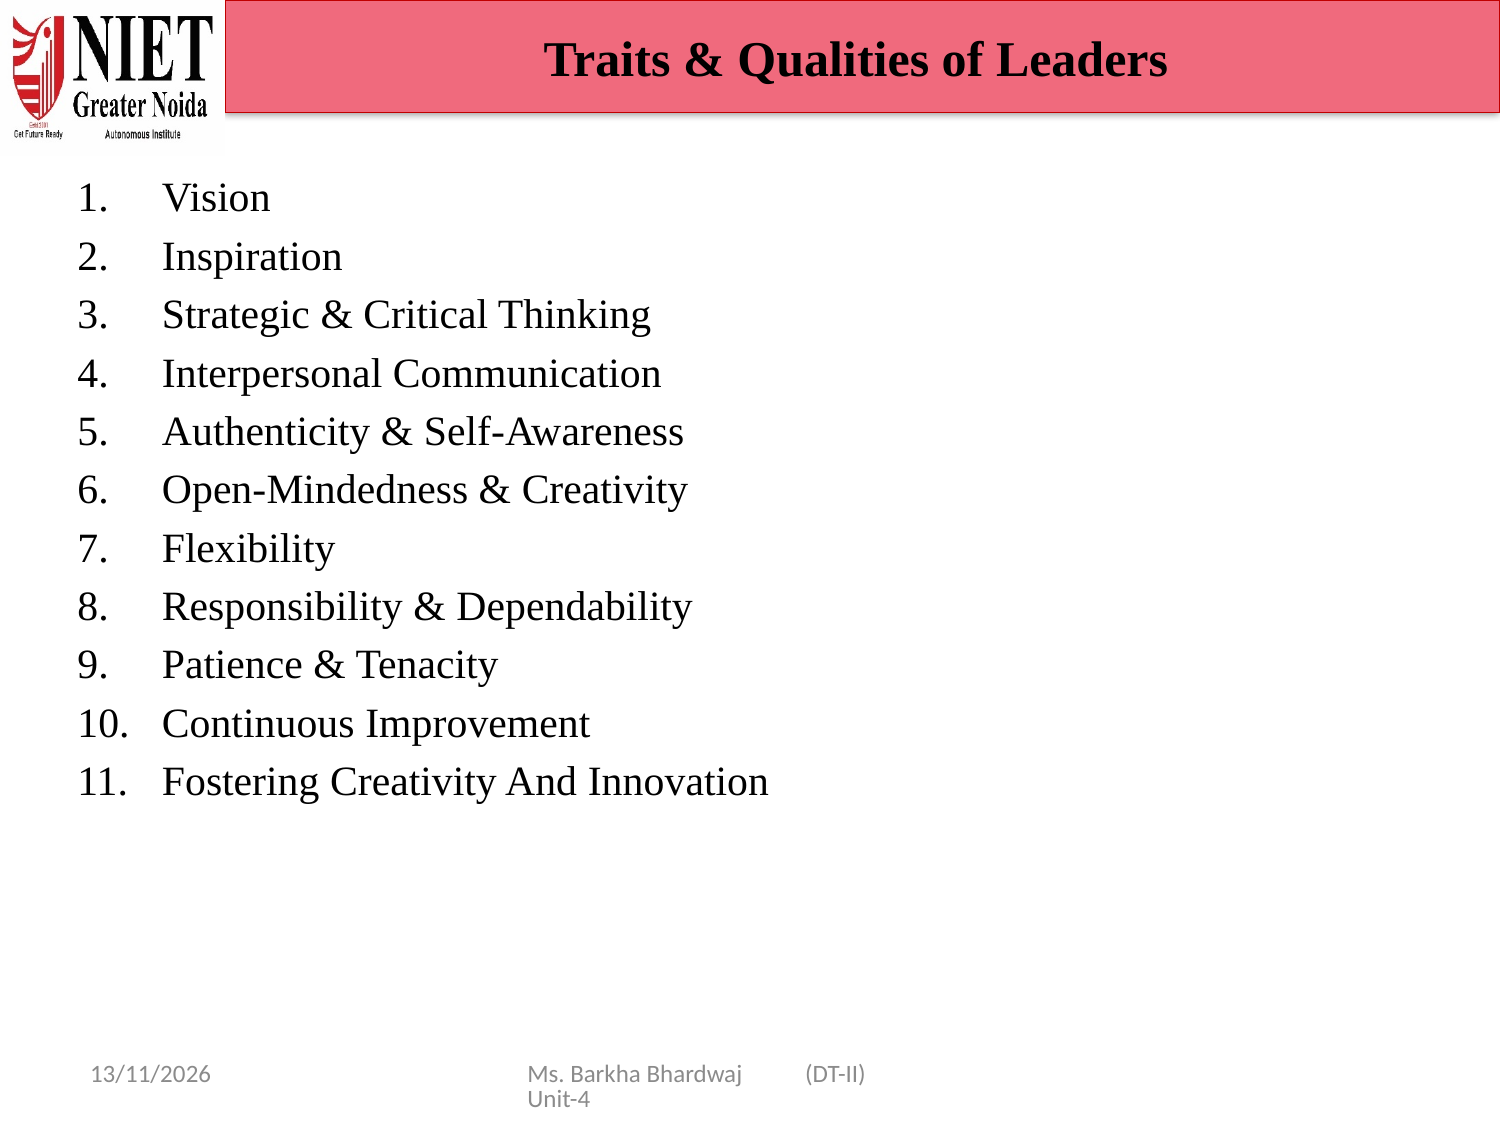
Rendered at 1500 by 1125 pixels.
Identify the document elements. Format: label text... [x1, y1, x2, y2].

footer Ms. Barkha Bhardwaj (DT-II) Unit-4 [512, 1042, 988, 1103]
list Vision Inspiration Strategic & Critical Thinking Interpersonal Communication Authenticity & Self-Awareness Open-Mindedness & Creativity Flexibility Responsibility & Dependability Patience & Tenacity Continuous Improvement Fostering Creativity And Innovation [62, 162, 1450, 1025]
picture [0, 0, 226, 156]
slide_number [75, 1042, 425, 1103]
text_box Traits & Qualities of Leaders [226, 0, 1500, 113]
